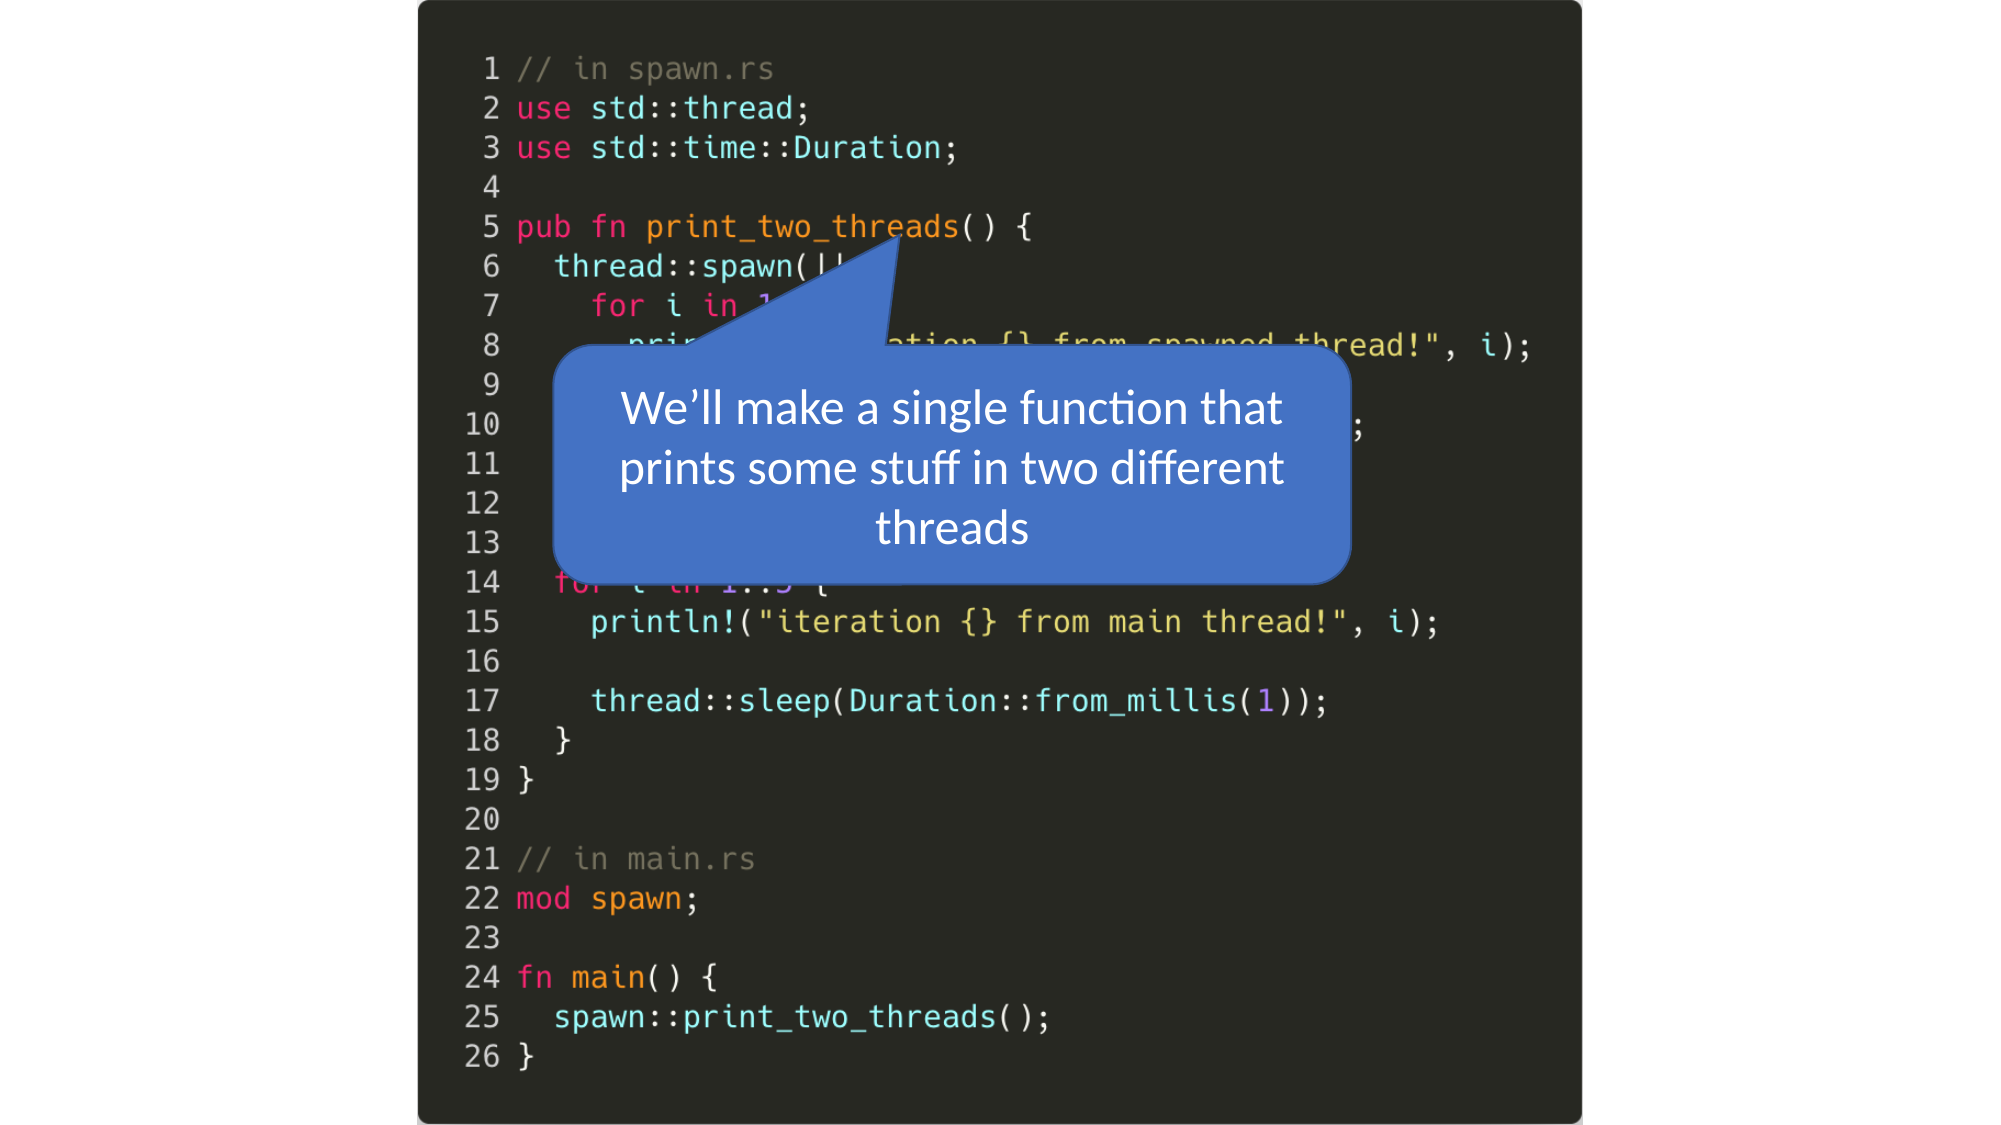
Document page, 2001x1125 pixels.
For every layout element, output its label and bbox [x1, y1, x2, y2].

picture [417, 0, 1583, 1125]
